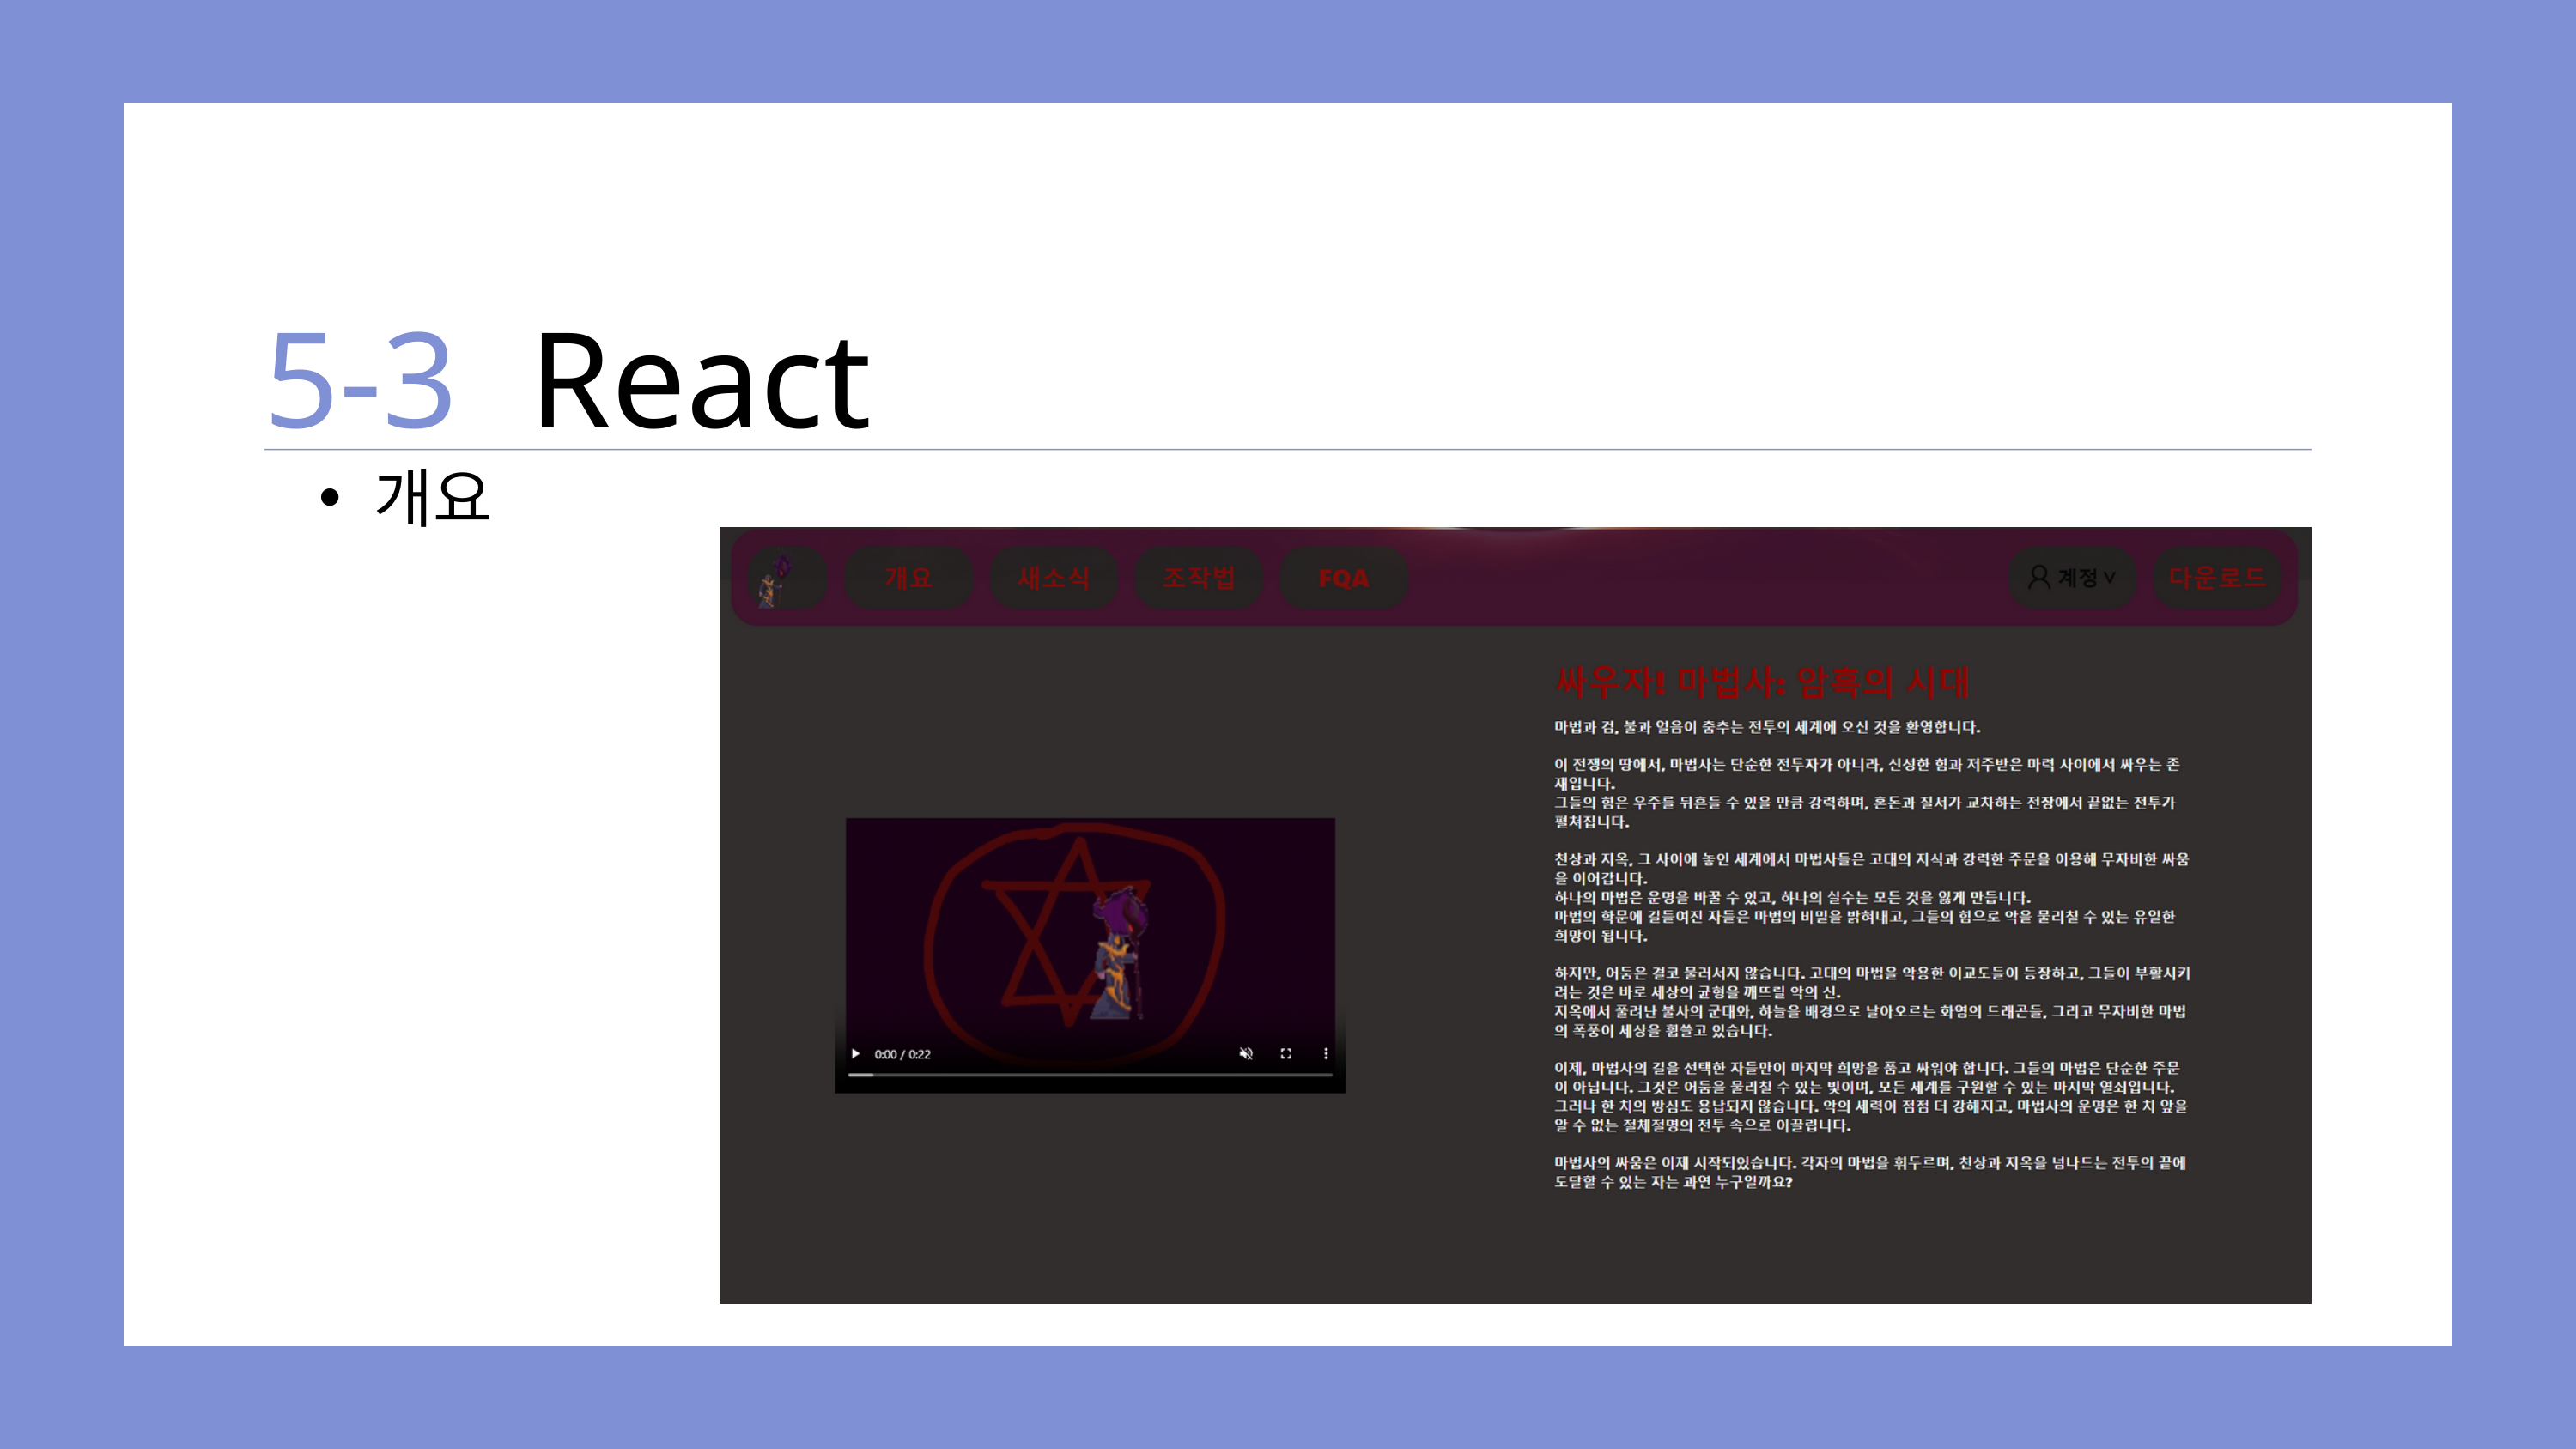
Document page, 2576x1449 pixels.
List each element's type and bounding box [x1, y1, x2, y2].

text_box [123, 102, 2453, 1346]
